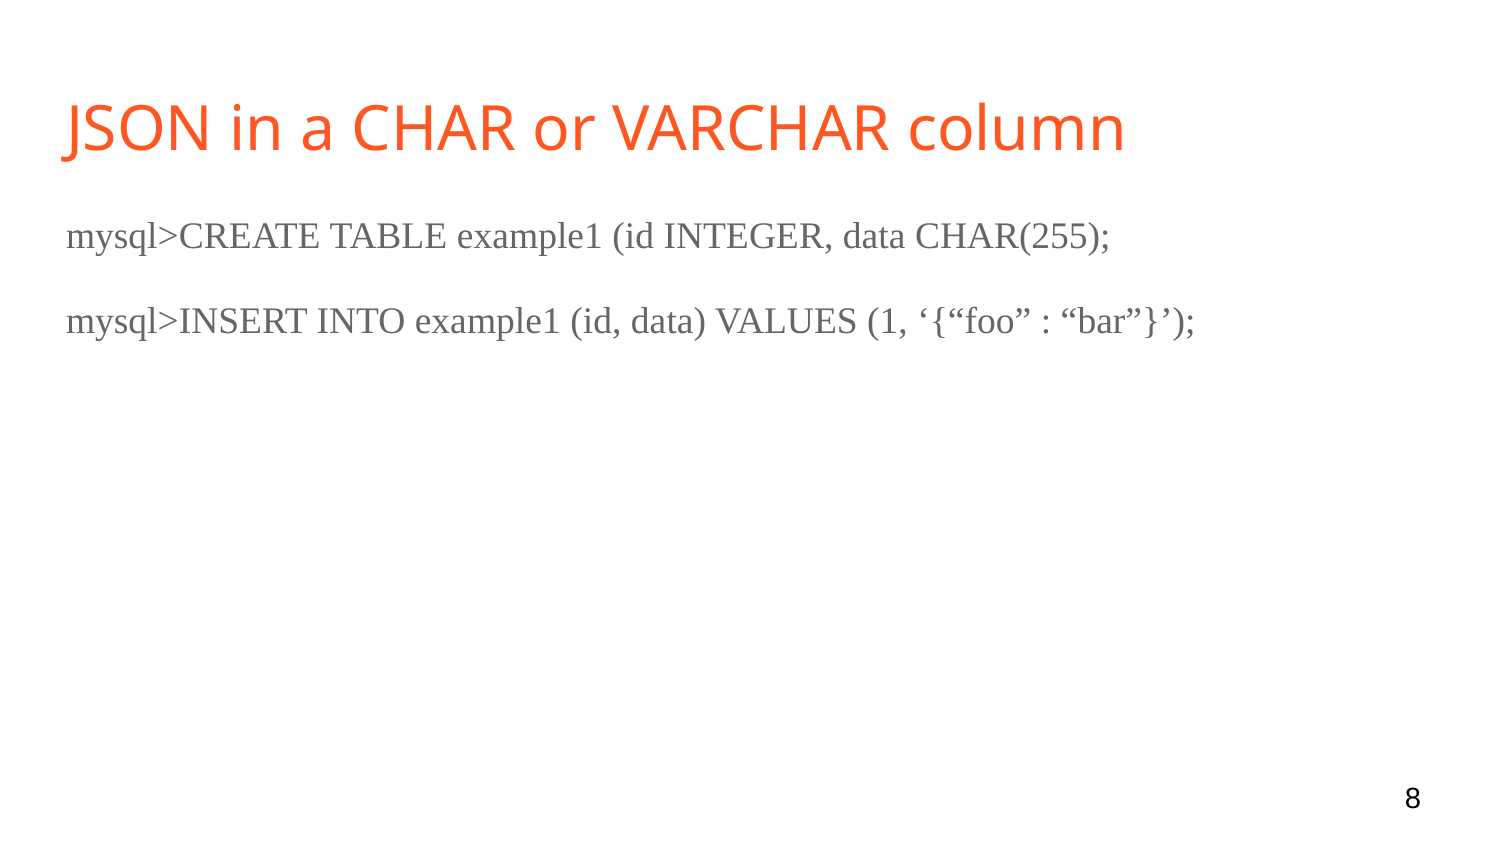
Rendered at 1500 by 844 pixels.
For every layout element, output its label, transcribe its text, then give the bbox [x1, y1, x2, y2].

list mysql>CREATE TABLE example1 (id INTEGER, data CHAR(255); mysql>INSERT INTO example1 (id, data) VALUES (1, ‘{“foo” : “bar”}’); [51, 189, 1449, 750]
title JSON in a CHAR or VARCHAR column [51, 72, 1449, 167]
slide_number ‹#› [1389, 764, 1480, 830]
